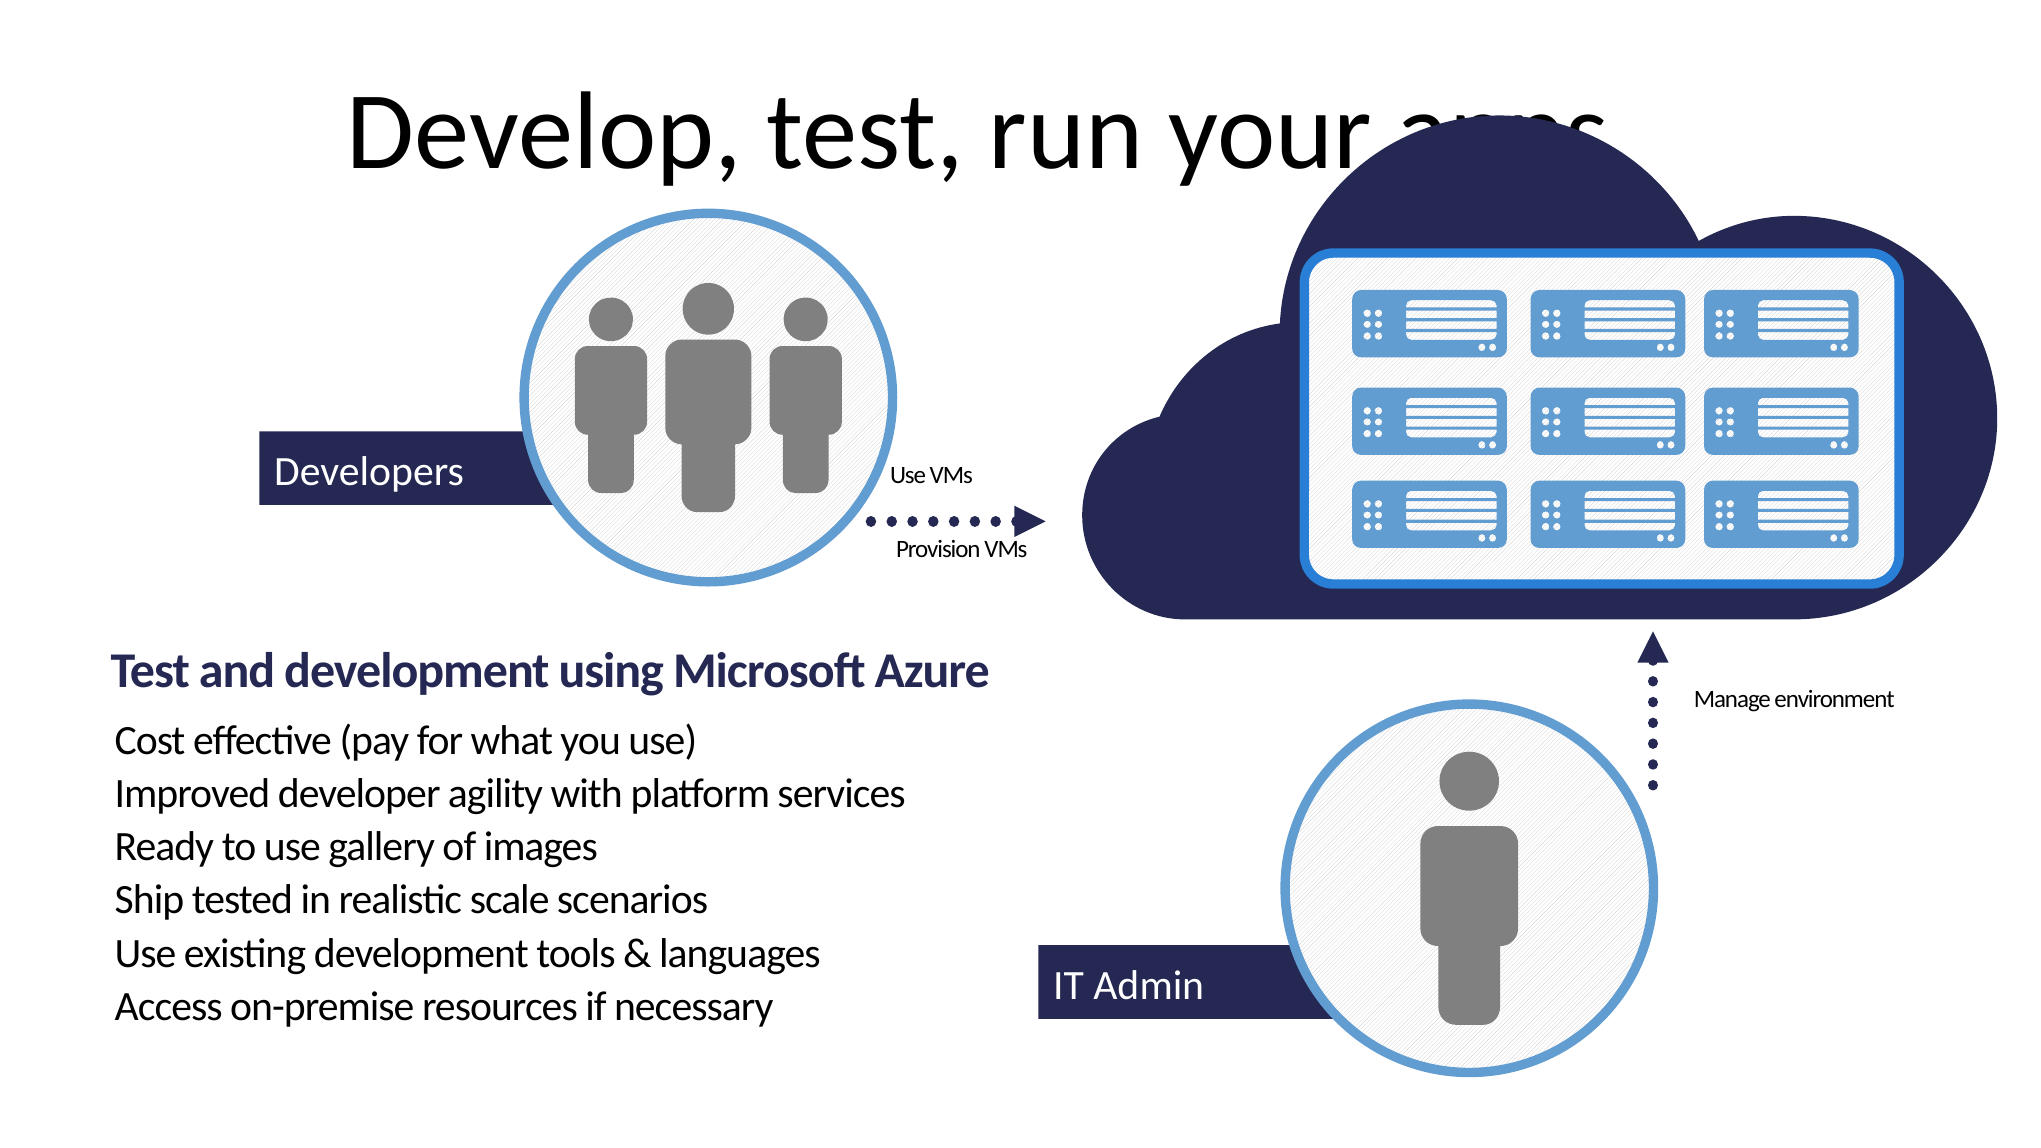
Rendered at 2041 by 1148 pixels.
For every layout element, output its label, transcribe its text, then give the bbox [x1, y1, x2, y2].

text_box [523, 213, 893, 583]
title Develop, test, run your apps [45, 47, 1912, 201]
text_box Cost effective (pay for what you use) Improved developer agility with platform services Ready to use gallery of images Ship tested in realistic scale scenarios Use existing development tools & languages Access on-premise resources if necessary [84, 708, 1008, 1054]
text_box Manage environment [1664, 672, 1926, 726]
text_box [259, 431, 518, 506]
text_box Test and development using Microsoft Azure [80, 620, 1101, 708]
text_box Use VMs [897, 448, 1011, 503]
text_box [1038, 944, 1341, 1020]
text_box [1081, 115, 1998, 620]
text_box [1283, 701, 1656, 1075]
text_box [1420, 751, 1519, 1026]
text_box Provision VMs [897, 522, 1058, 577]
